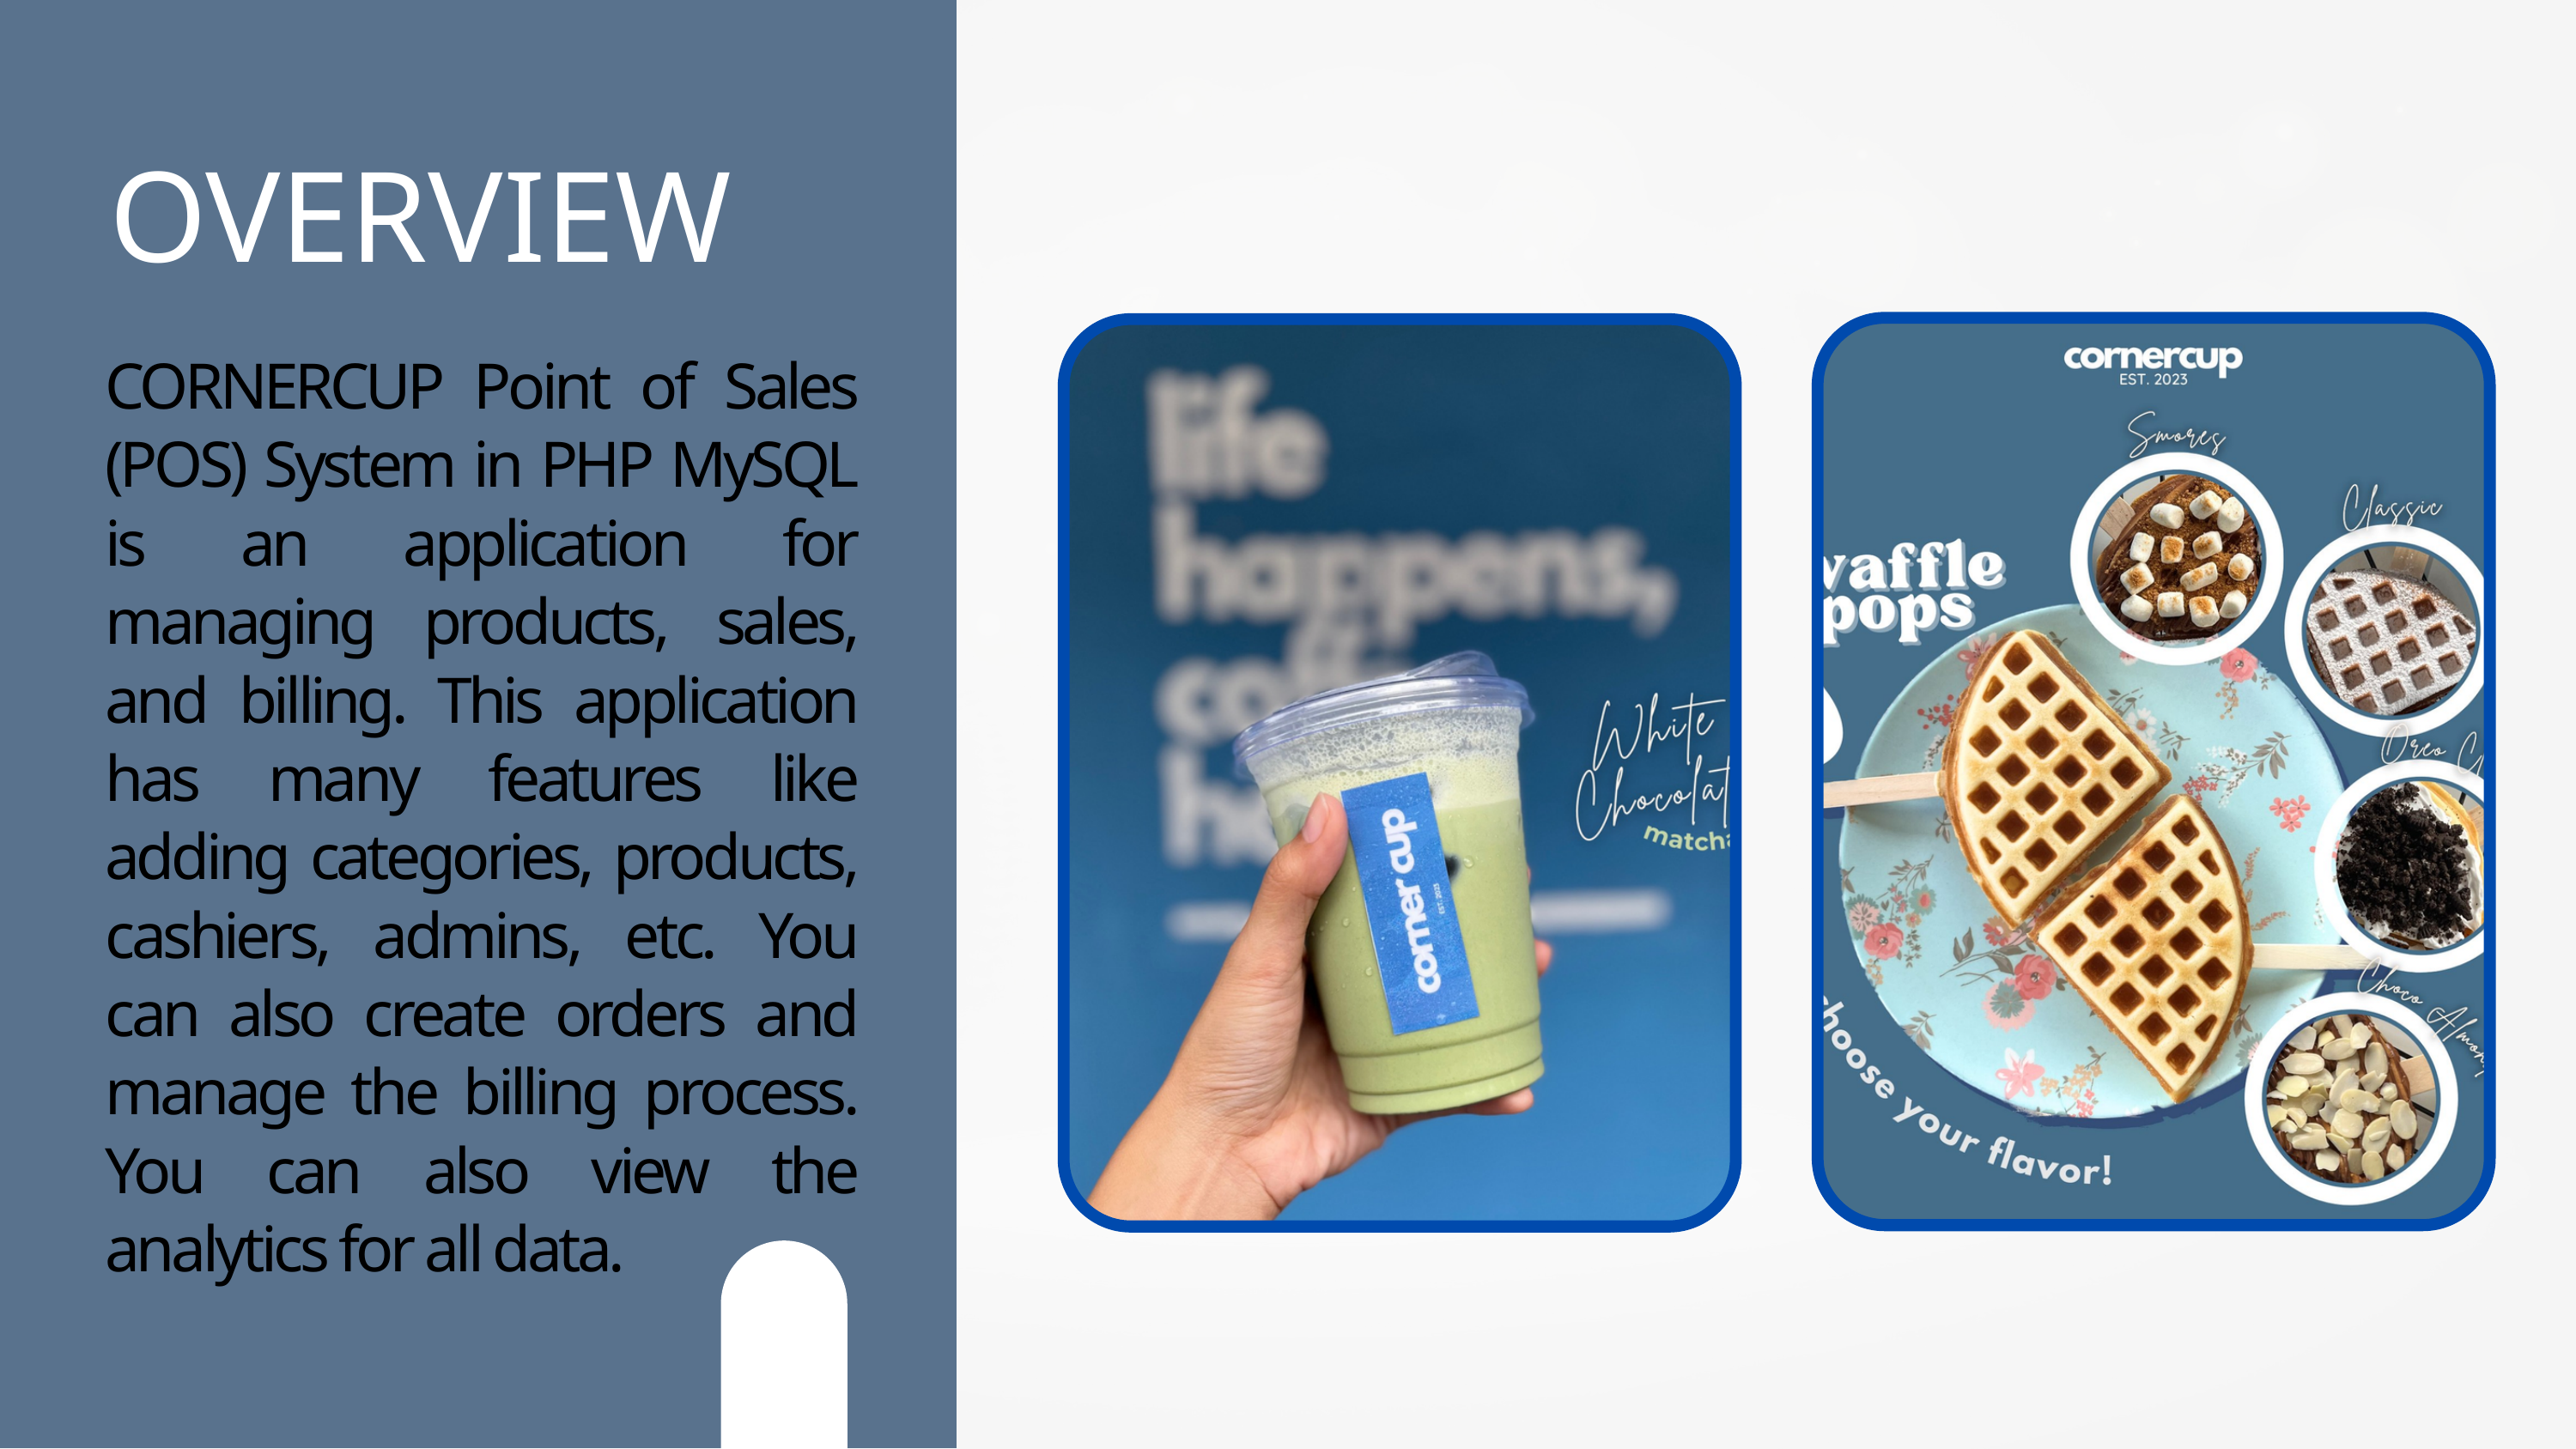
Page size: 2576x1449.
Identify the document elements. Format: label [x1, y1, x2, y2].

text_box [720, 1240, 848, 1449]
text_box [1057, 312, 1742, 1234]
text_box [0, 0, 957, 1449]
text_box [1811, 312, 2497, 1232]
text_box [958, 0, 2576, 1449]
